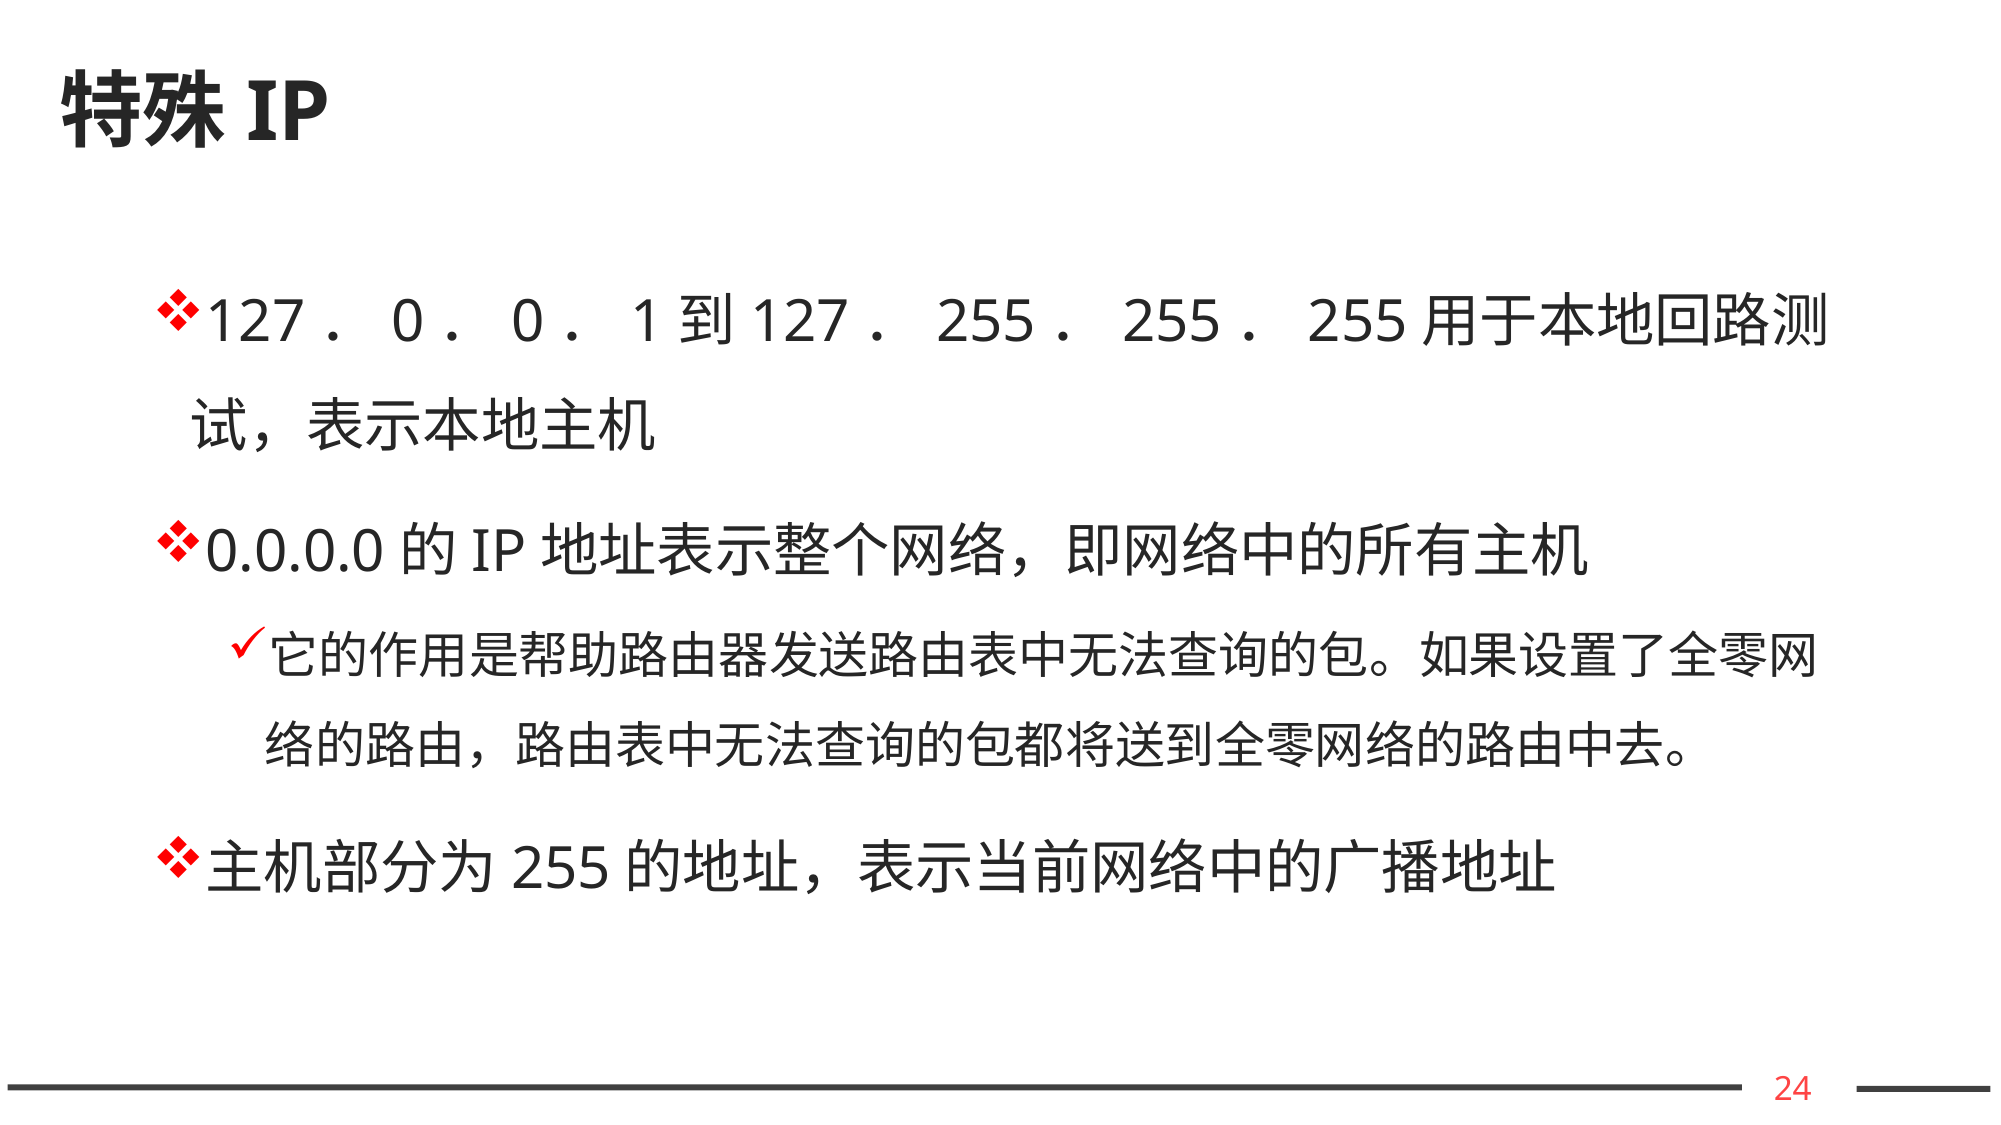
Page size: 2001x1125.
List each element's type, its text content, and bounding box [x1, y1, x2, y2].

list 127．0．0．1到127．255．255．255用于本地回路测试，表示本地主机 0.0.0.0的IP地址表示整个网络，即网络中的所有主机 它的作用是帮助路由器发送路由表中无法查询的包。如果设置了全零网络的路由，路由表中无法查询的包都将送到全零网络的路由中去。 主机部分为255的地址，表示当前网络中的广播地址 [137, 240, 1863, 991]
title 特殊IP [44, 4, 1770, 222]
